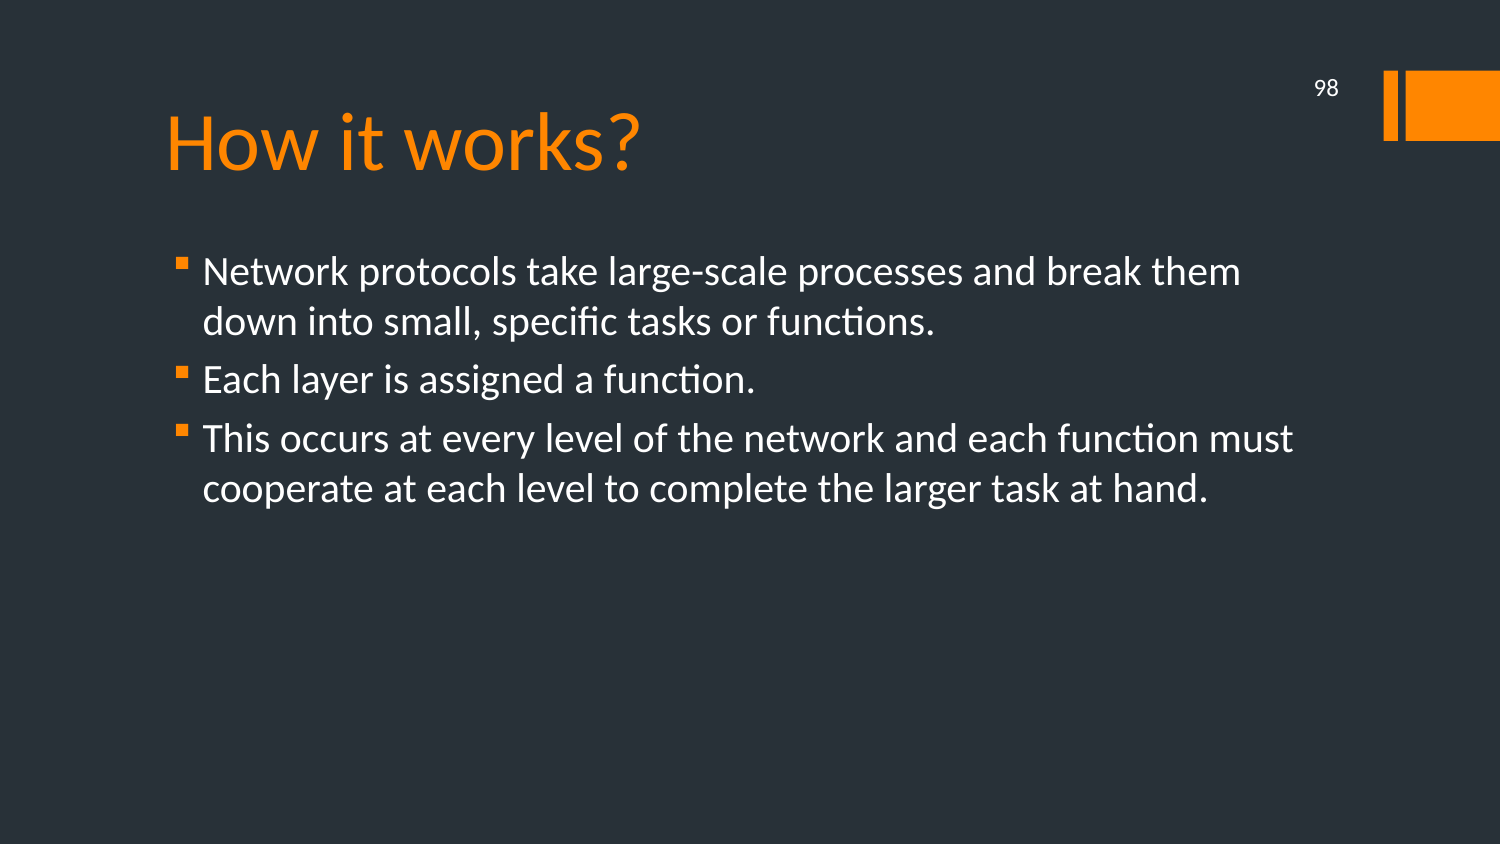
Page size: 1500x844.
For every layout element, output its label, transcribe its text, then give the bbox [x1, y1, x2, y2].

slide_number 98 [1199, 67, 1355, 105]
list Network protocols take large-scale processes and break them down into small, specific tasks or functions. Each layer is assigned a function. This occurs at every level of the network and each function must cooperate at each level to complete the larger task at hand. [150, 236, 1350, 730]
title How it works? [150, 52, 1350, 195]
